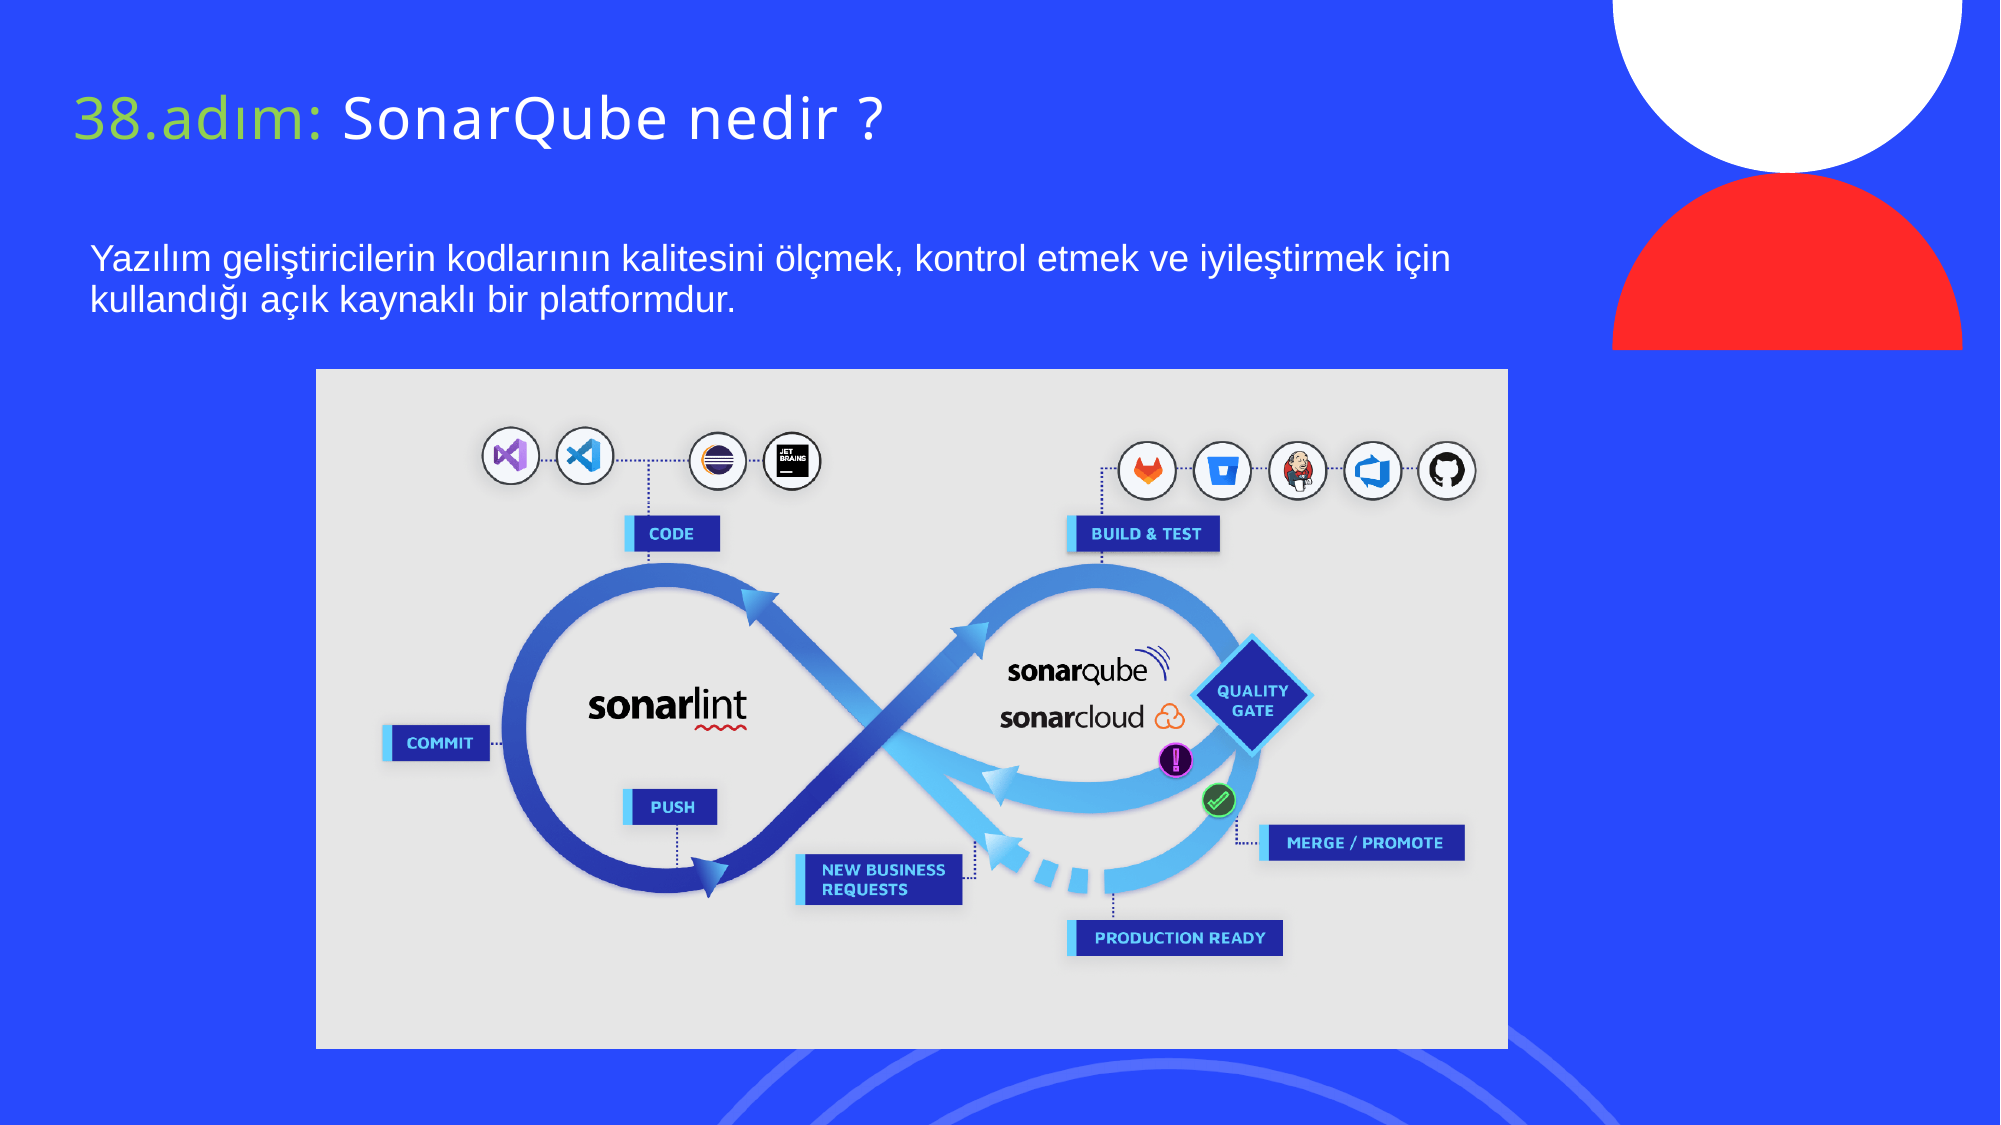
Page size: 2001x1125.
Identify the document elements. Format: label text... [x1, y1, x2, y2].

title 38.adım: SonarQube nedir ? [73, 80, 1553, 243]
list Yazılım geliştiricilerin kodlarının kalitesini ölçmek, kontrol etmek ve iyileştirmek için kullandığı açık kaynaklı bir platformdur. [89, 239, 1604, 542]
picture [316, 369, 1770, 1125]
